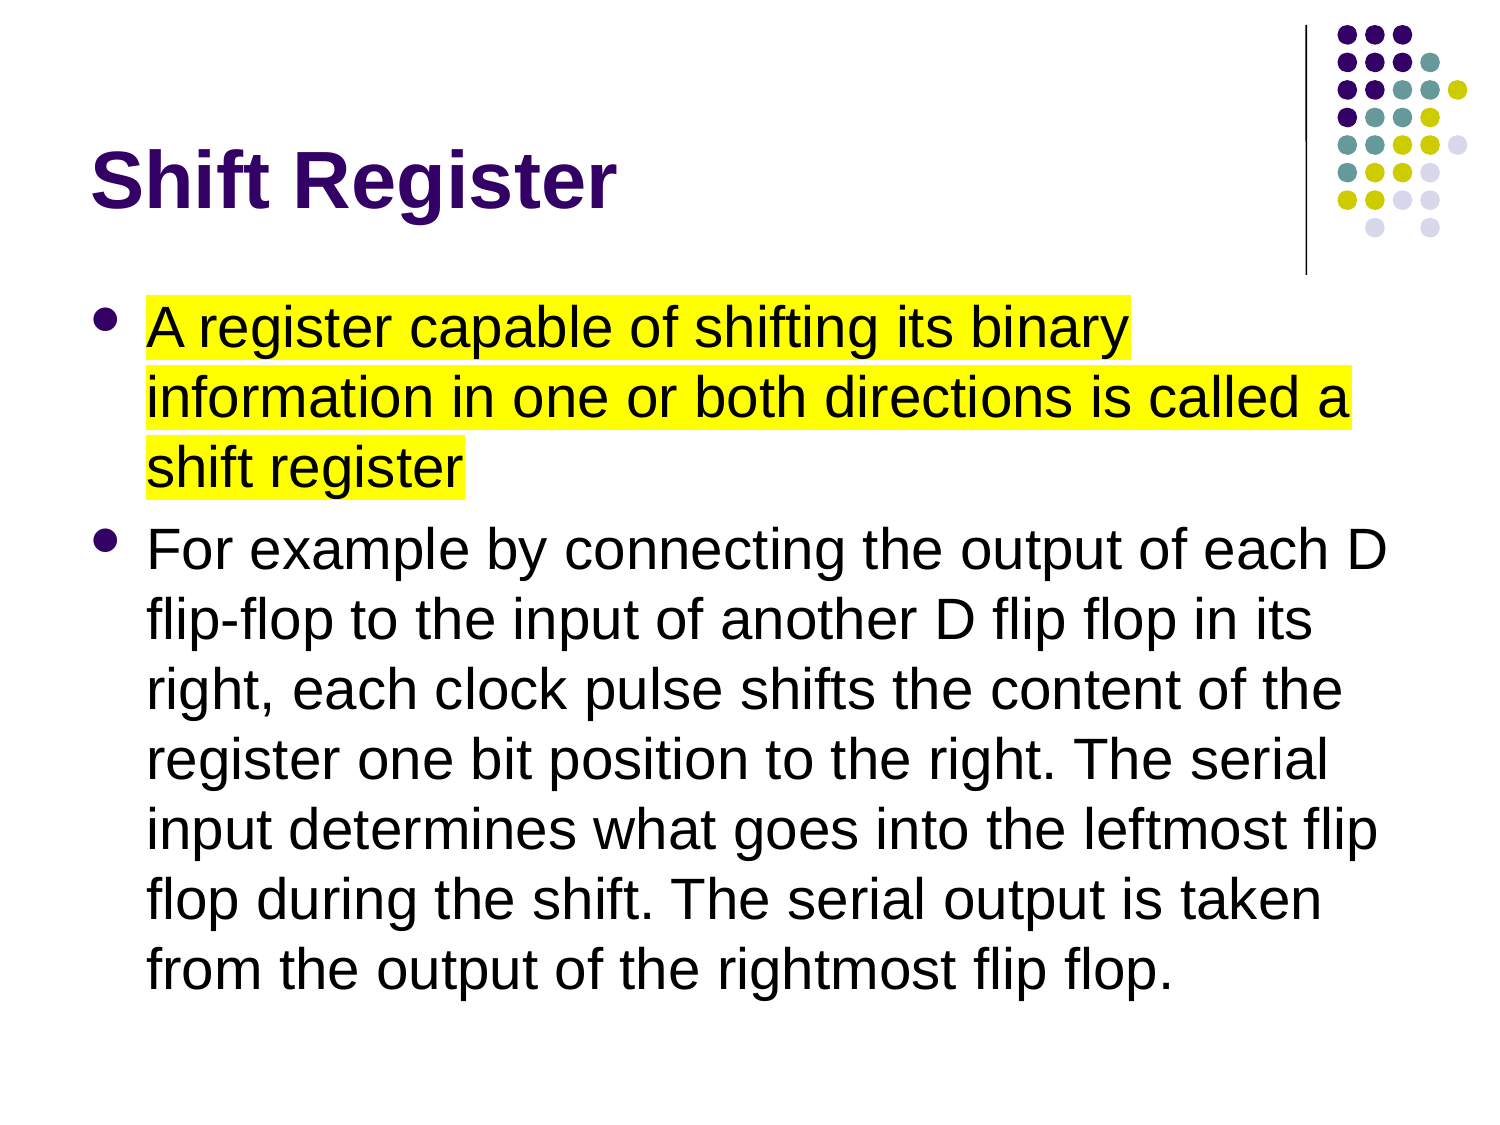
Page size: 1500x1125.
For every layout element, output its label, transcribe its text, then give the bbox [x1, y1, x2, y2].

title Shift Register [75, 20, 1313, 233]
list A register capable of shifting its binary information in one or both directions is called a shift register For example by connecting the output of each D flip-flop to the input of another D flip flop in its right, each clock pulse shifts the content of the register one bit position to the right. The serial input determines what goes into the leftmost flip flop during the shift. The serial output is taken from the output of the rightmost flip flop. [75, 282, 1425, 1006]
